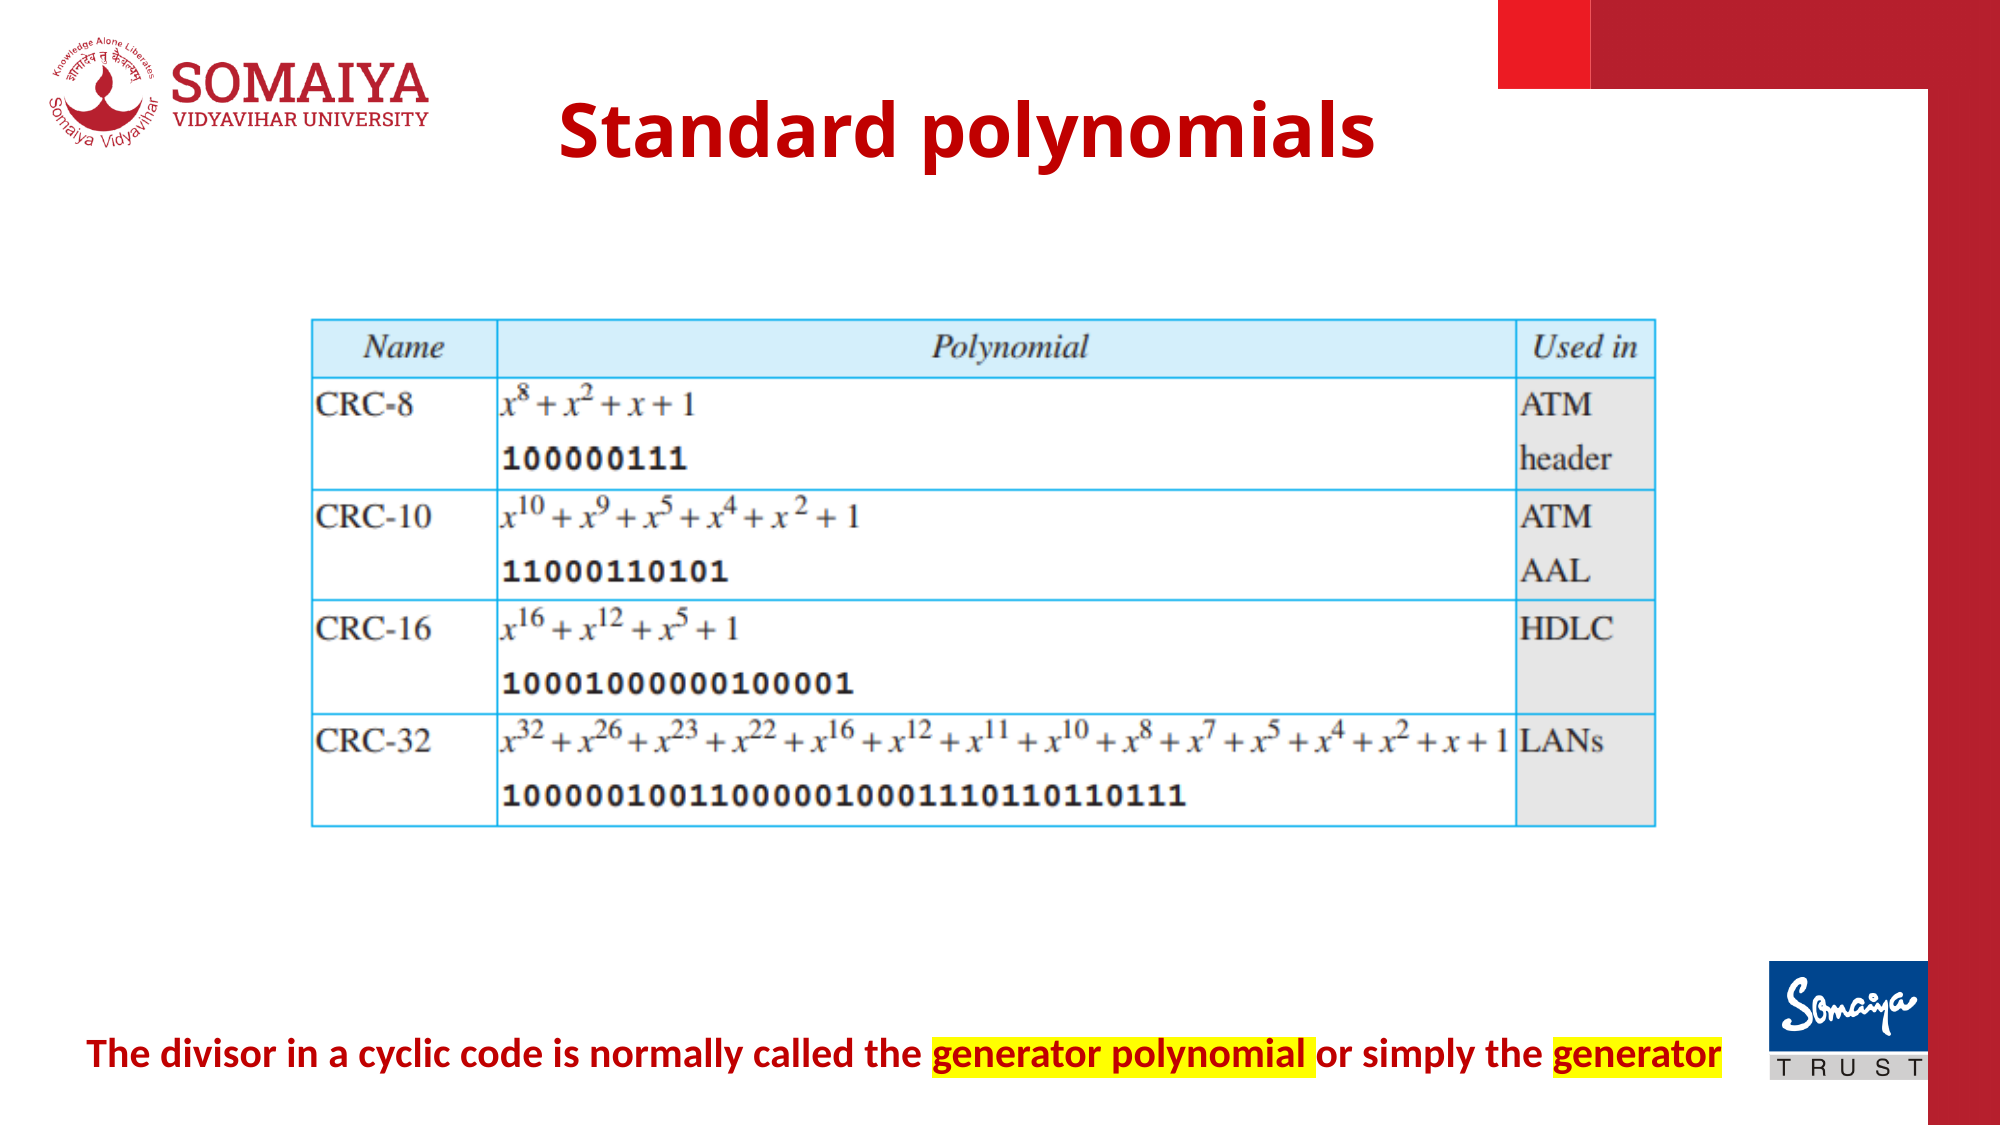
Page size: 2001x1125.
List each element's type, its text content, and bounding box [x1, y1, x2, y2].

title Standard polynomials [501, 45, 1415, 222]
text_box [1498, 0, 2000, 1125]
picture [300, 300, 1672, 845]
picture [14, 28, 463, 175]
text_box The divisor in a cyclic code is normally called the generator polynomial or simply the generator [71, 1018, 1498, 1084]
